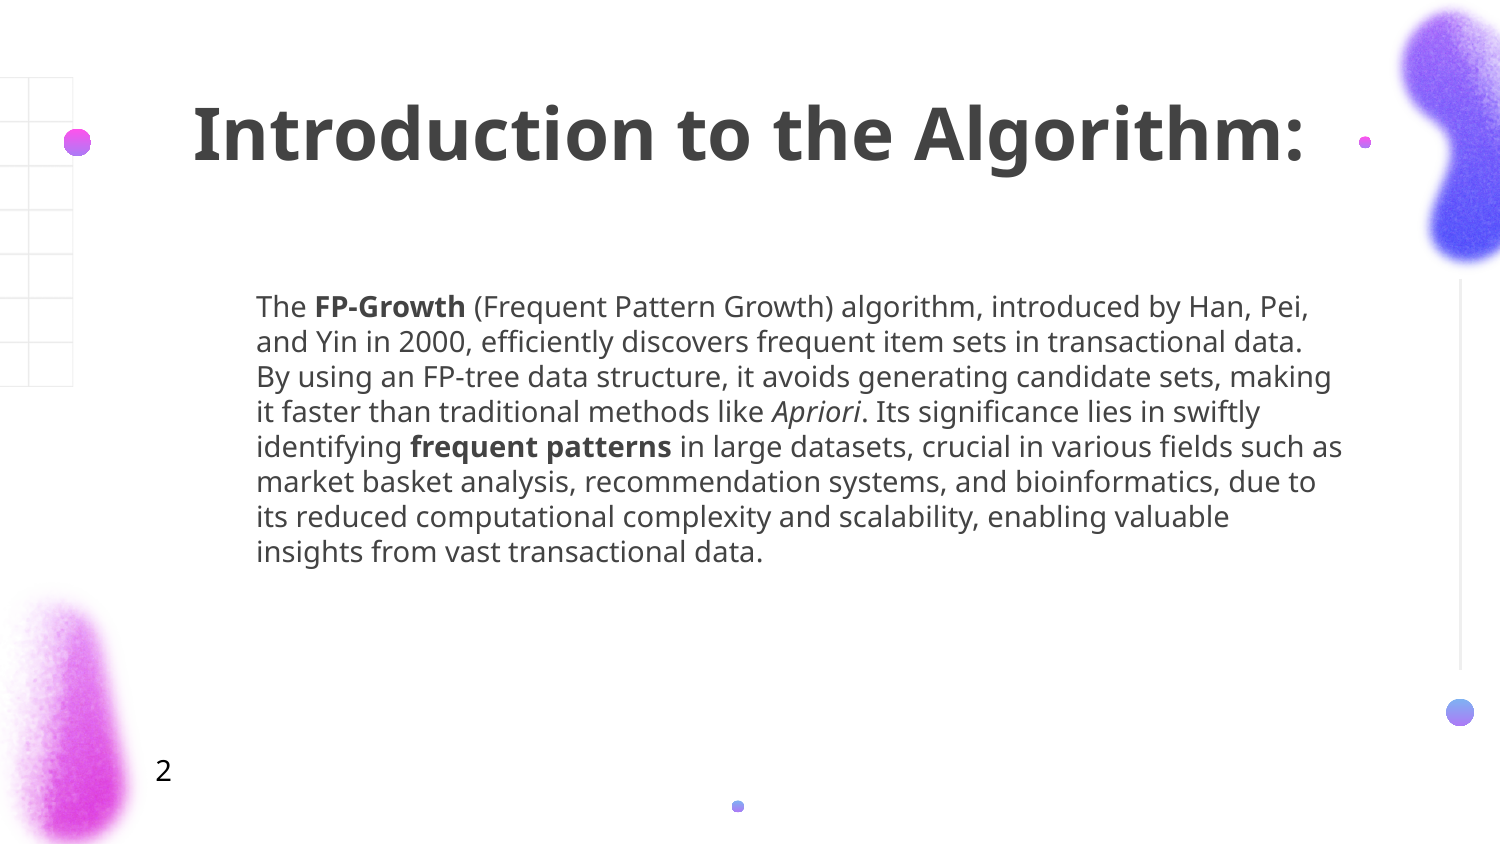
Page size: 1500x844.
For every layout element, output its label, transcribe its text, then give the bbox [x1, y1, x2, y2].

picture [1364, 0, 1500, 287]
text_box 2 [140, 745, 280, 800]
text_box 20 [0, 68, 79, 394]
subtitle The FP-Growth (Frequent Pattern Growth) algorithm, introduced by Han, Pei, and Yin in 2000, efficiently discovers frequent item sets in transactional data. By using an FP-tree data structure, it avoids generating candidate sets, making it faster than traditional methods like Apriori. Its significance lies in swiftly identifying frequent patterns in large datasets, crucial in various fields such as market basket analysis, recommendation systems, and bioinformatics, due to its reduced computational complexity and scalability, enabling valuable insights from vast transactional data. [166, 273, 1360, 746]
text_box [1359, 136, 1372, 149]
picture [0, 570, 166, 844]
title Introduction to the Algorithm: [118, 72, 1382, 167]
